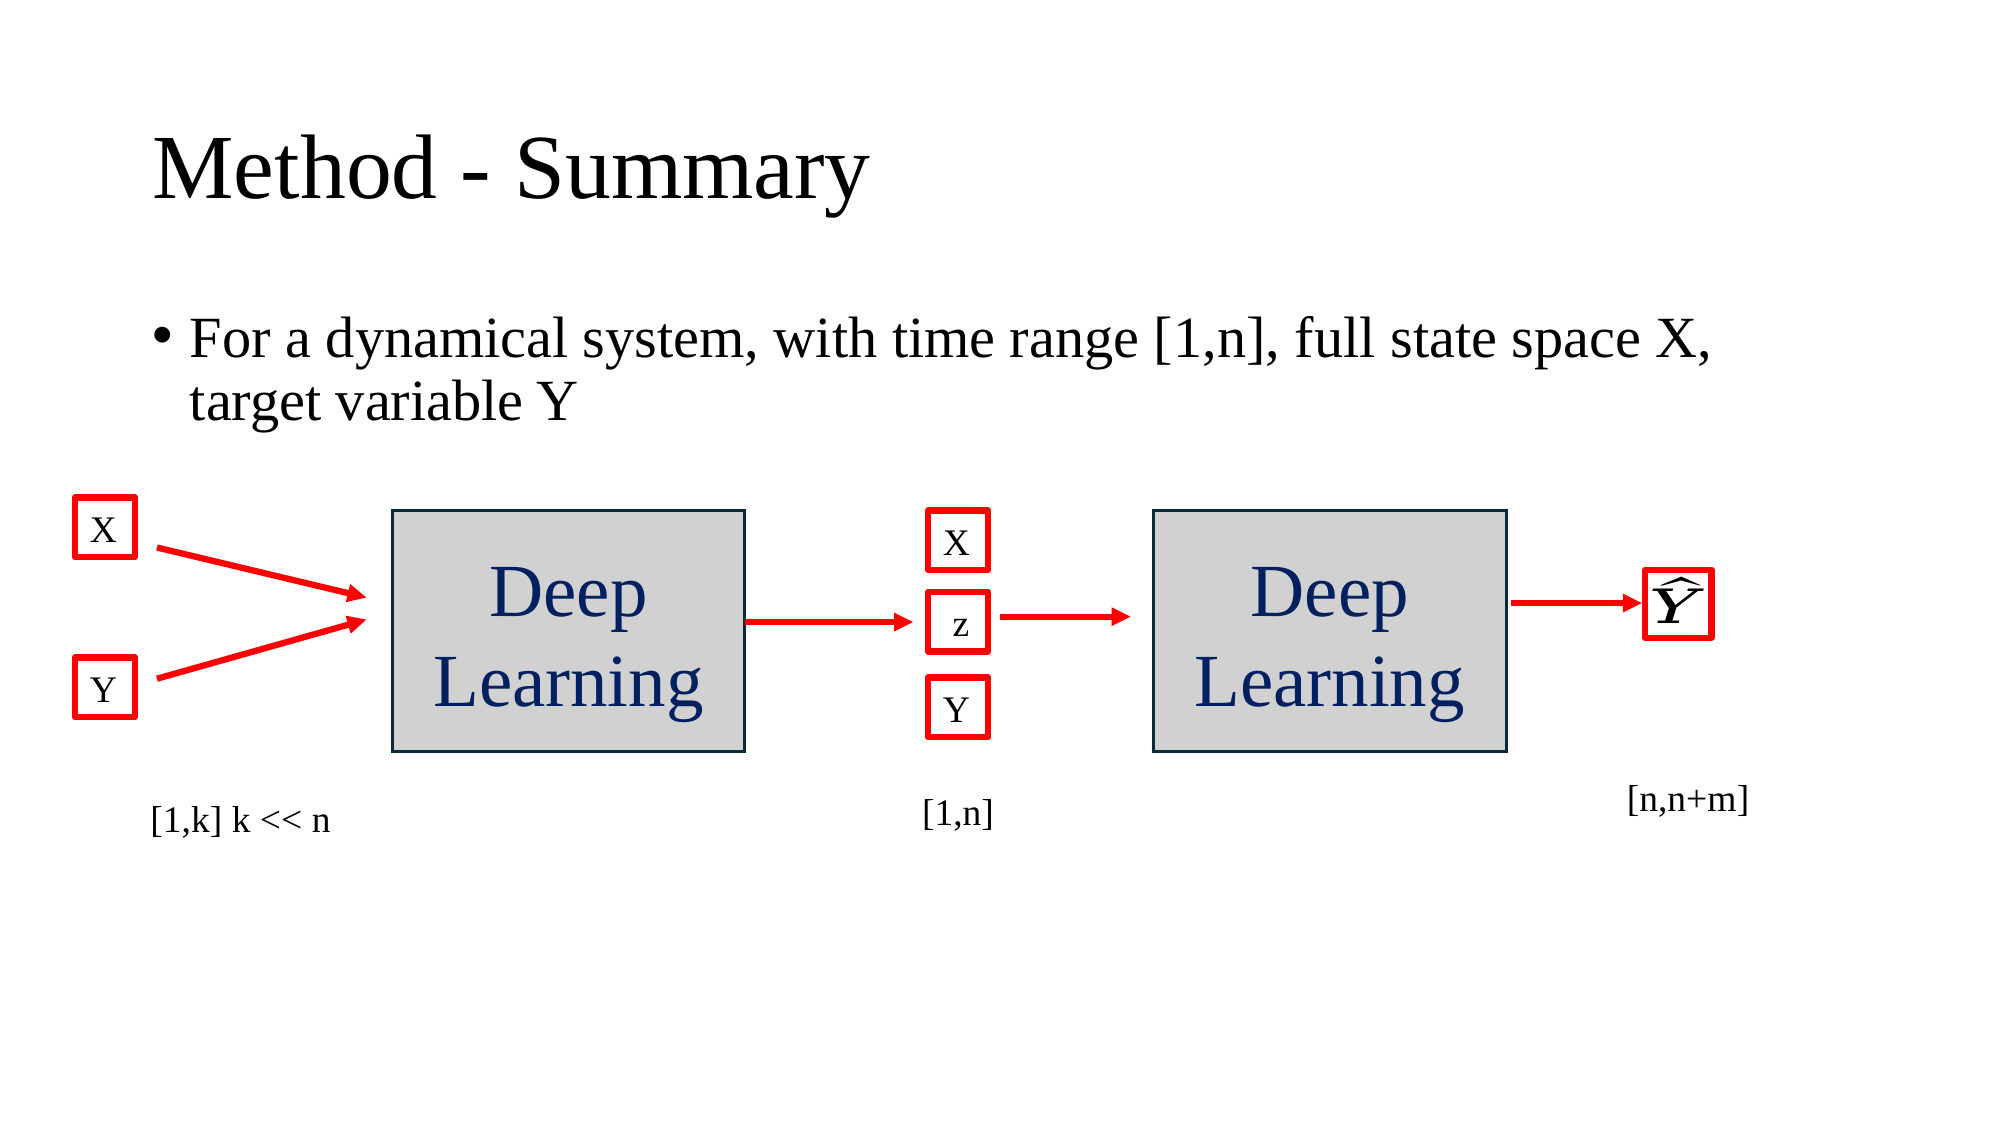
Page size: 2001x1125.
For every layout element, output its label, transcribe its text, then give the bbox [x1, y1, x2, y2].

text_box Y [74, 657, 135, 718]
text_box Y [928, 677, 989, 738]
text_box [1,n] [907, 781, 1010, 841]
text_box X [928, 510, 989, 571]
title Method - Summary [137, 59, 1863, 278]
text_box X [74, 497, 135, 558]
text_box Deep Learning [391, 509, 746, 753]
list For a dynamical system, with time range [1,n], full state space X, target variable Y [137, 299, 1863, 453]
text_box z [928, 591, 989, 652]
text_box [156, 546, 367, 598]
text_box Deep Learning [1152, 509, 1508, 753]
text_box [n,n+m] [1612, 766, 1765, 827]
text_box [1,k] k << n [135, 787, 346, 847]
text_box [156, 619, 367, 680]
